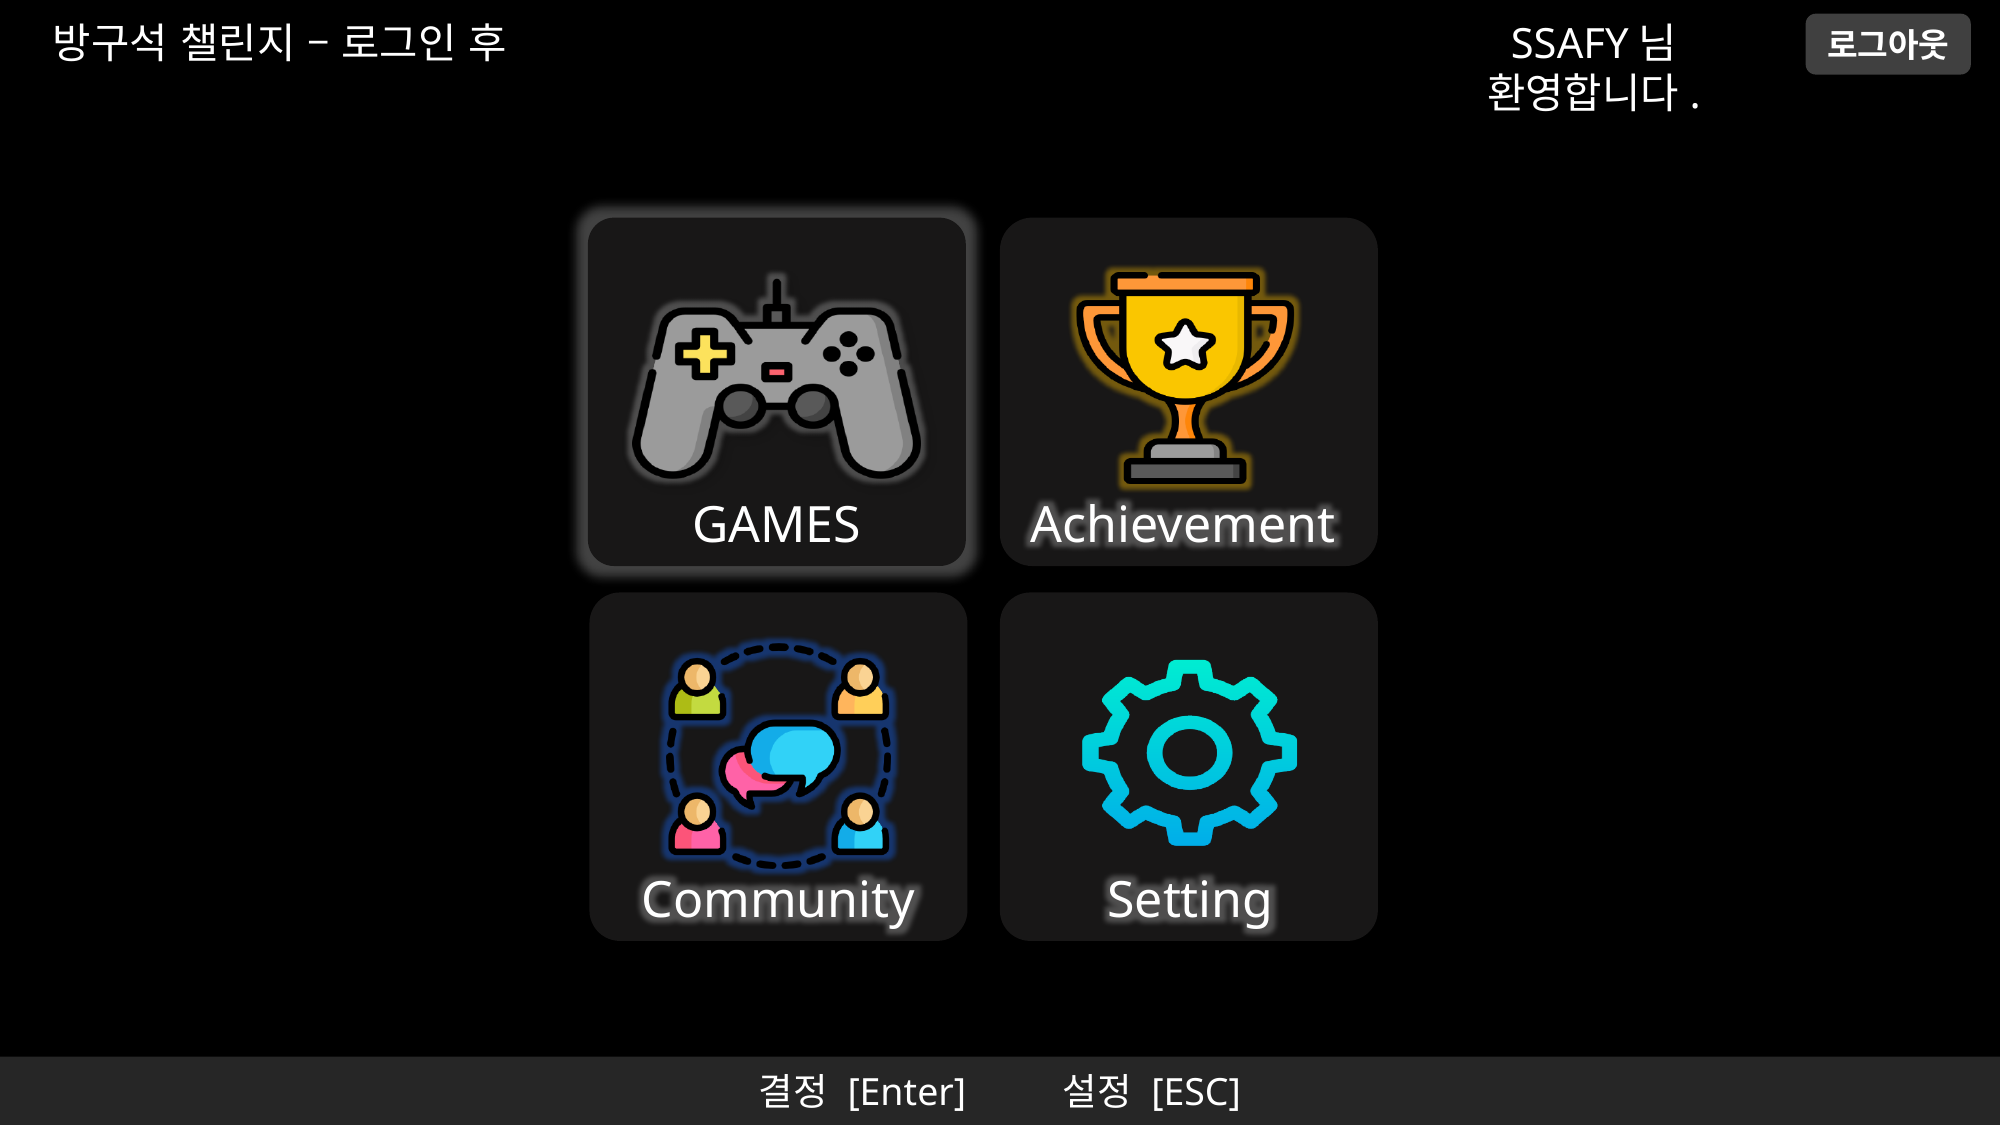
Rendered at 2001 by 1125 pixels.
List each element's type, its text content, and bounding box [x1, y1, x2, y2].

text_box [588, 591, 969, 942]
text_box Community [626, 859, 931, 935]
text_box 결정 [Enter] 설정 [ESC] [0, 1056, 2000, 1125]
text_box 로그아웃 [1804, 12, 1972, 76]
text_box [999, 217, 1378, 567]
picture [665, 643, 891, 869]
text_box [999, 592, 1378, 941]
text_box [587, 217, 966, 567]
text_box SSAFY님 환영합니다. [1399, 8, 1789, 124]
text_box 방구석 챌린지 – 로그인 후 [38, 9, 625, 74]
